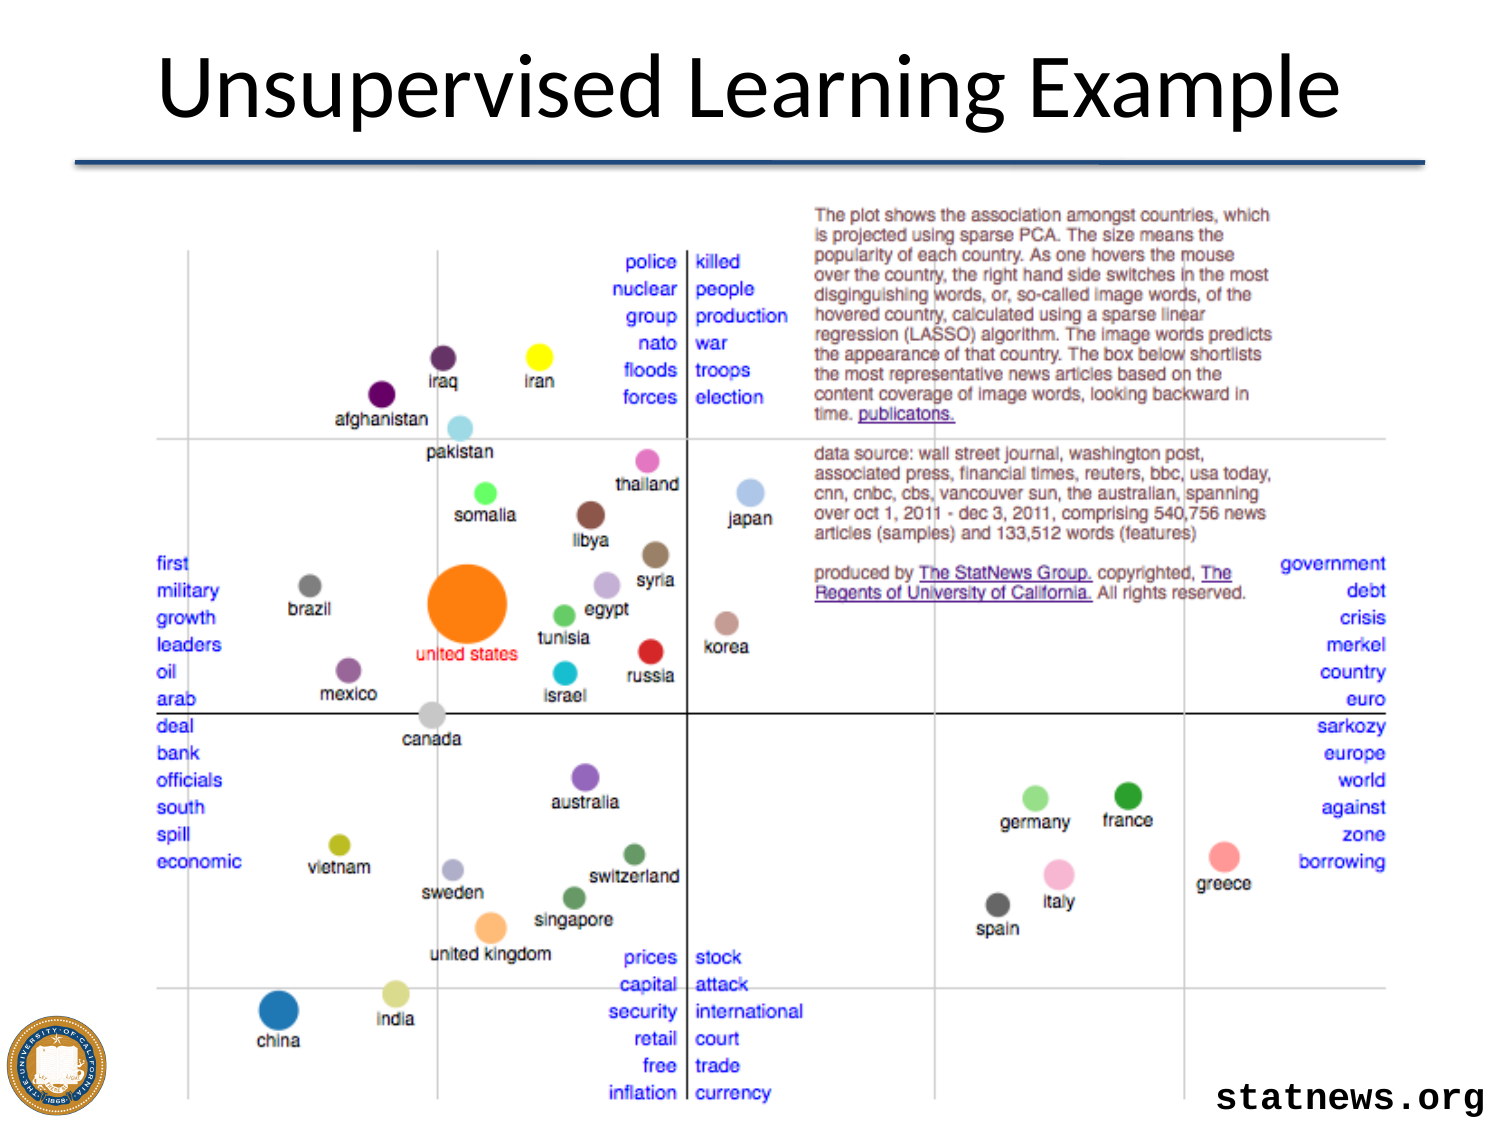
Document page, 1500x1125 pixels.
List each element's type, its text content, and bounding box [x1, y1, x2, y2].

picture [6, 1015, 107, 1064]
title Unsupervised Learning Example [75, 0, 1425, 175]
picture [137, 190, 1408, 1125]
text_box statnews.org [1412, 1064, 1500, 1125]
text_box statnews.org [0, 1064, 132, 1125]
